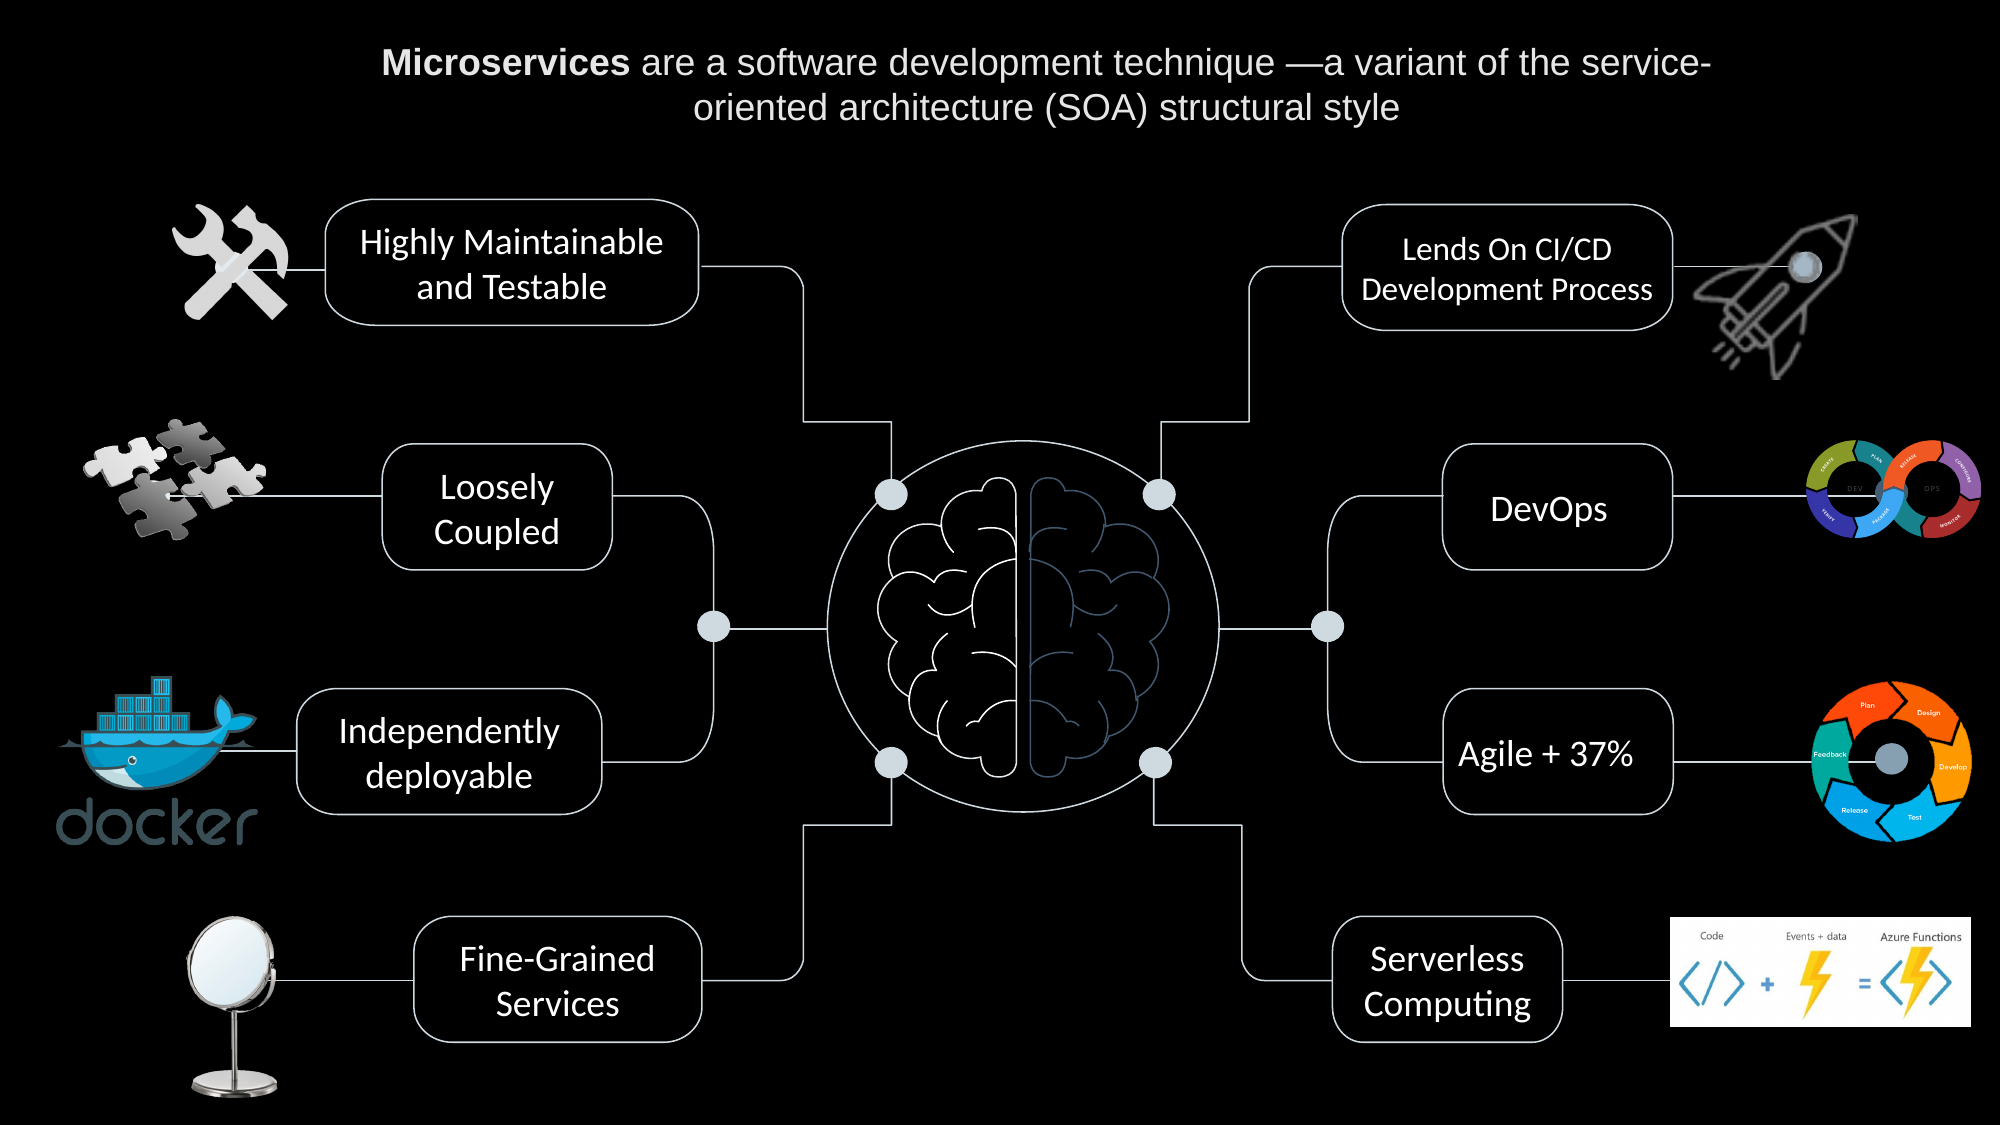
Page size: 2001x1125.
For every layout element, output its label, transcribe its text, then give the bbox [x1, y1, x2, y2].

picture [168, 200, 292, 324]
picture [1764, 669, 2000, 855]
picture [1692, 214, 1858, 380]
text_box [136, 199, 1909, 1043]
picture [1805, 439, 1982, 539]
picture [79, 416, 269, 545]
picture [43, 666, 275, 858]
picture [1670, 917, 1971, 1027]
picture [121, 912, 343, 1103]
text_box Microservices are a software development technique —a variant of the service-oriented architecture (SOA) structural style [342, 30, 1752, 136]
